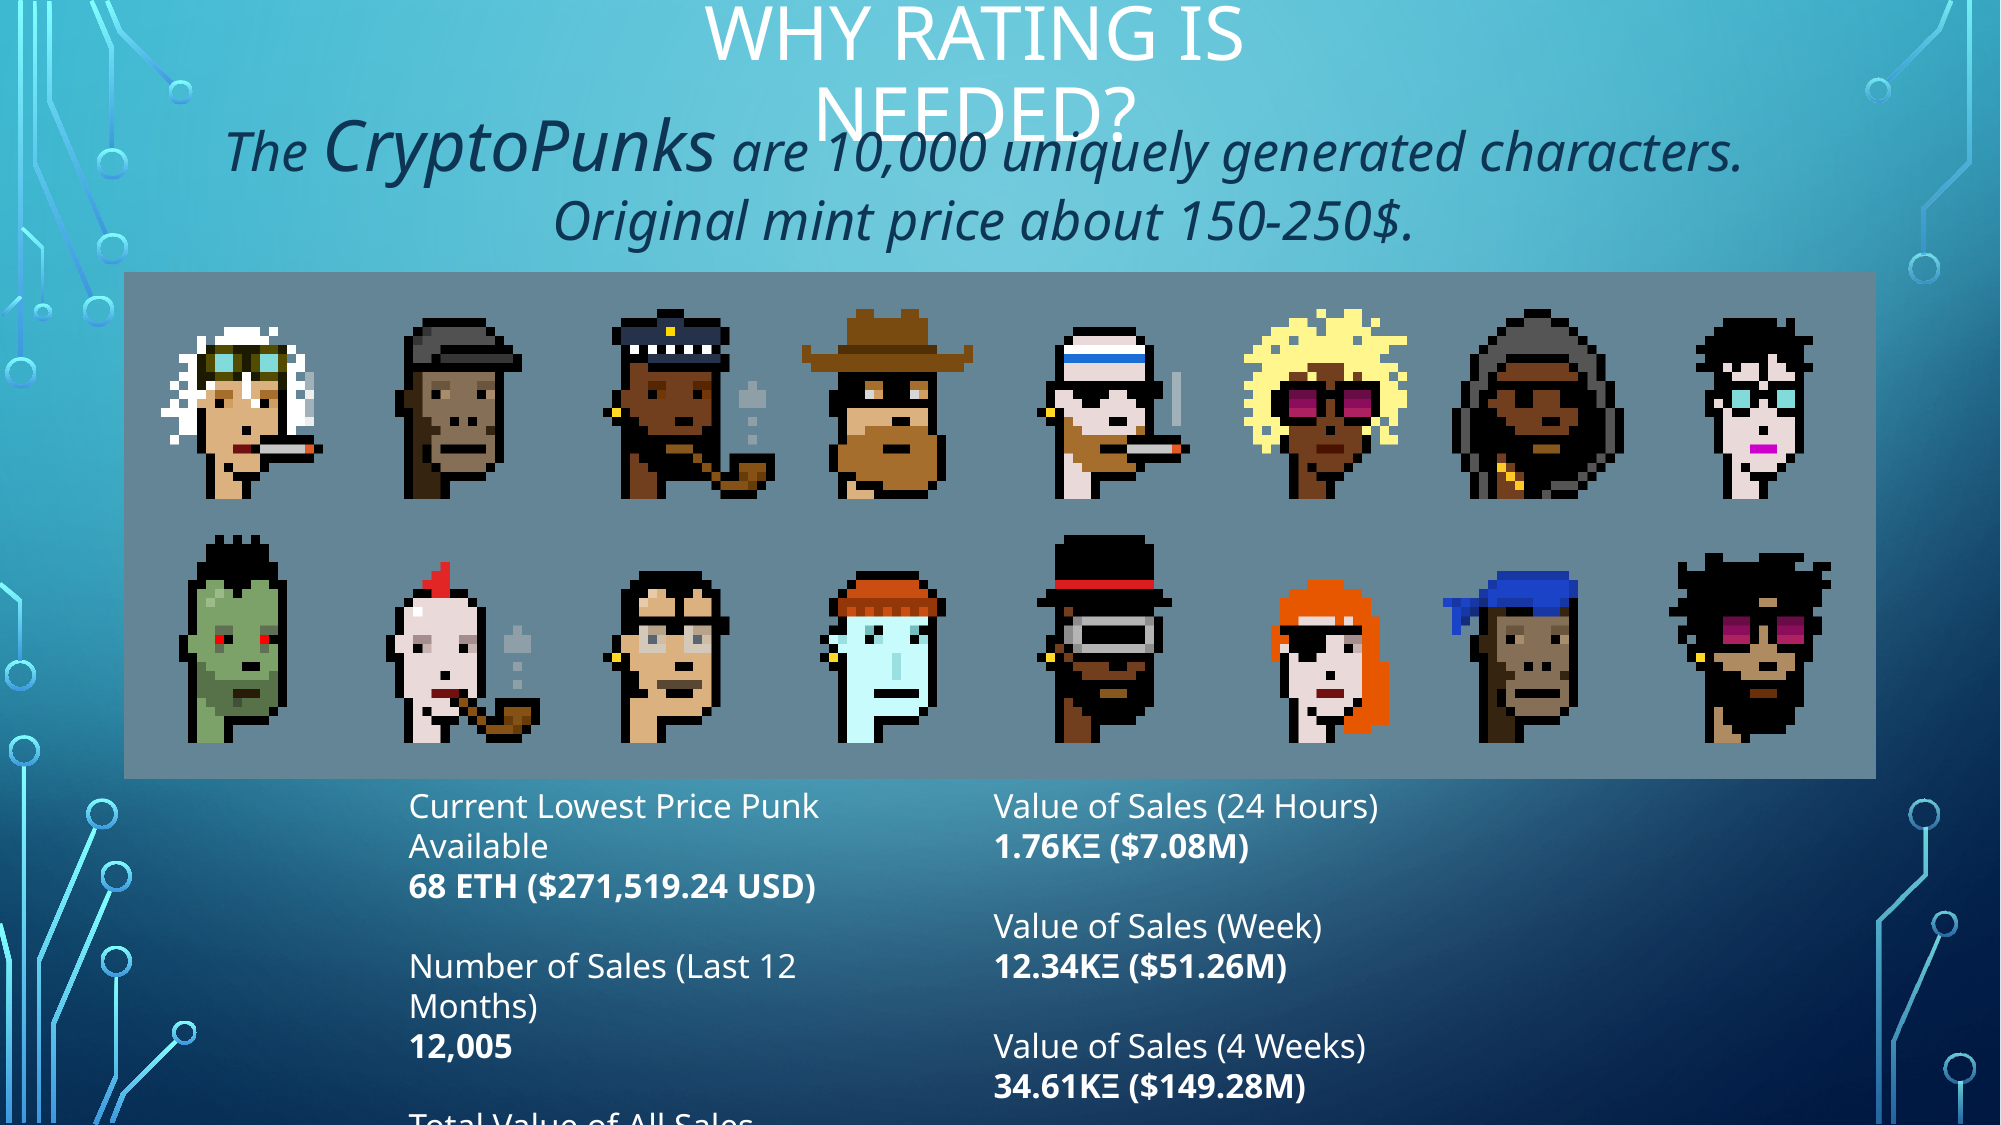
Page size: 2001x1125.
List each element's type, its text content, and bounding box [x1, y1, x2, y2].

text_box Current Lowest Price Punk Available 68 ETH ($271,519.24 USD) Number of Sales (Last 12 Months) 12,005 Total Value of All Sales (Lifetime) 613.53KΞ ($1.78B) [393, 779, 912, 1125]
picture [123, 272, 1876, 779]
text_box Value of Sales (24 Hours) 1.76KΞ ($7.08M) Value of Sales (Week) 12.34KΞ ($51.26M) Value of Sales (4 Weeks) 34.61KΞ ($149.28M) [978, 779, 1394, 1113]
title Why rating is needed? [535, 28, 1415, 93]
text_box The CryptoPunks are 10,000 uniquely generated characters. Original mint price about 150-250$. [203, 93, 1767, 259]
